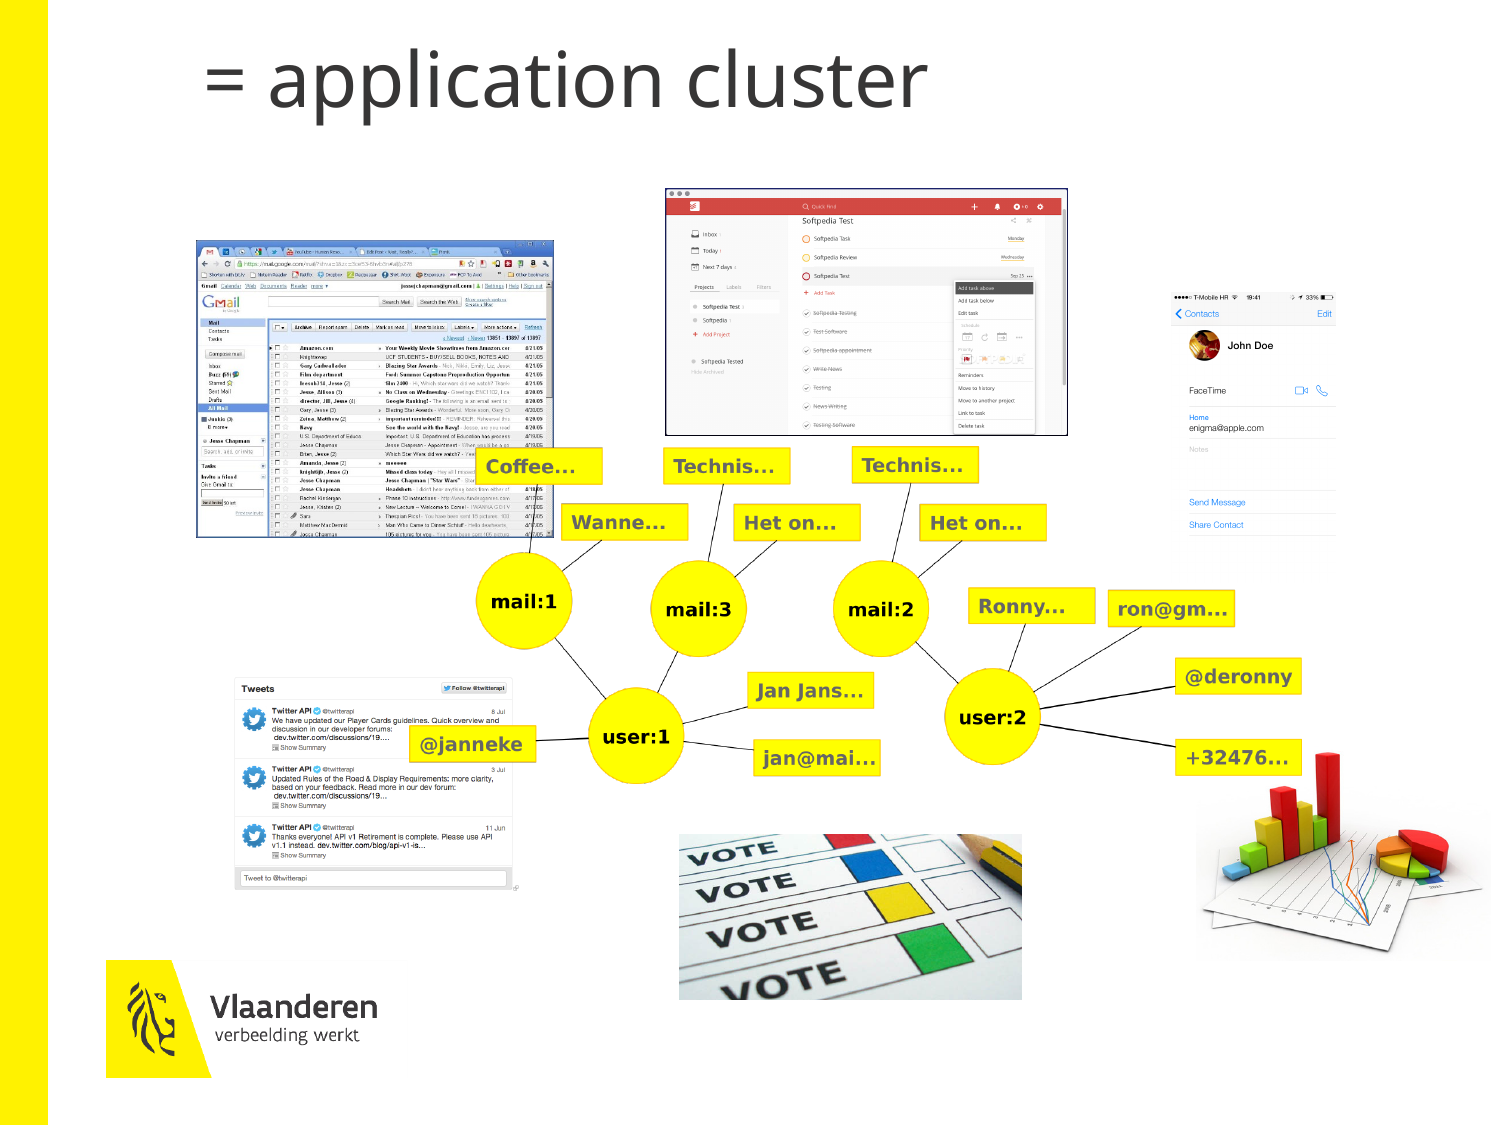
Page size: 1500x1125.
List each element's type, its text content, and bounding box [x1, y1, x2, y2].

picture [196, 240, 1491, 961]
title = application cluster [203, 43, 1420, 227]
picture [665, 188, 1068, 437]
picture [106, 960, 408, 1078]
picture [679, 834, 1022, 1000]
